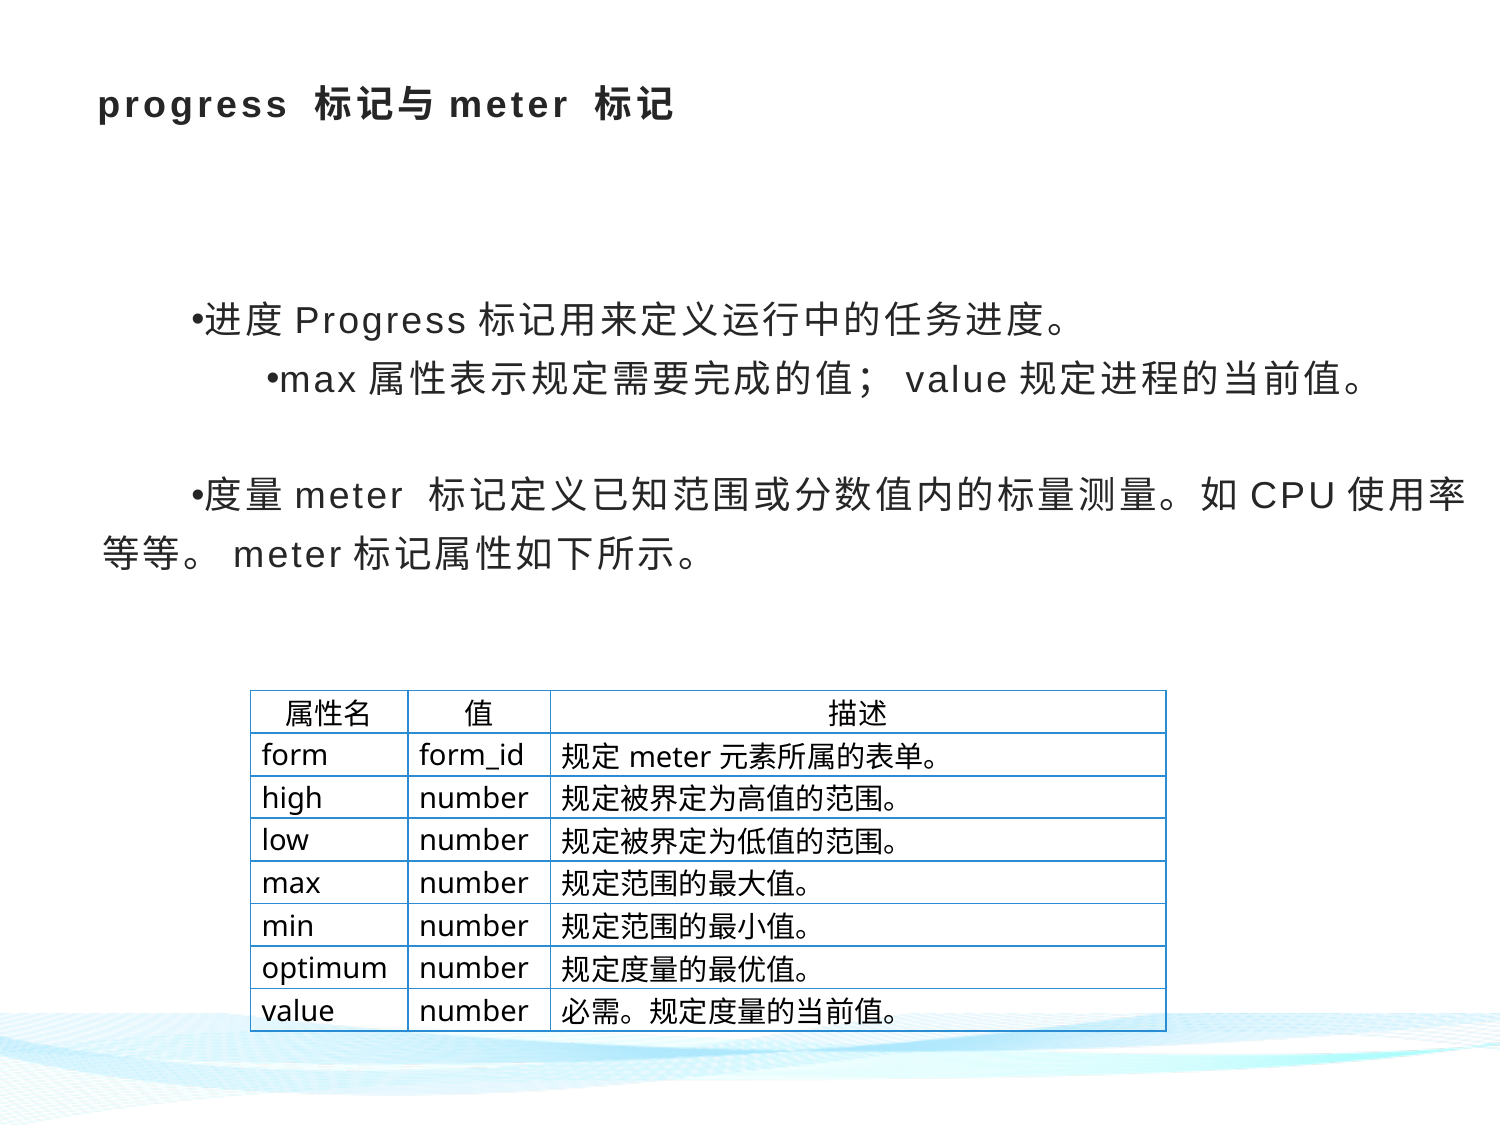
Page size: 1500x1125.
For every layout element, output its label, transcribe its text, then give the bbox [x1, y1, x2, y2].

table_cell 规定范围的最大值。 [551, 862, 1165, 903]
table_cell number [409, 862, 550, 903]
table_cell value [251, 989, 407, 1030]
title progress 标记与meter 标记 [82, 72, 1418, 146]
table_cell high [251, 777, 407, 817]
table_cell number [409, 947, 550, 988]
table_cell form [251, 734, 407, 775]
table_cell 规定范围的最小值。 [551, 904, 1165, 945]
table_cell 规定度量的最优值。 [551, 947, 1165, 988]
table_cell number [409, 904, 550, 945]
table_cell low [251, 819, 407, 860]
table_cell 规定被界定为高值的范围。 [551, 777, 1165, 817]
table_cell min [251, 904, 407, 945]
table_header 描述 [551, 691, 1165, 732]
table_cell form_id [409, 734, 550, 775]
table_cell max [251, 862, 407, 903]
table_header 属性名 [251, 691, 407, 732]
list 进度Progress标记用来定义运行中的任务进度。 max属性表示规定需要完成的值；value规定进程的当前值。 度量meter 标记定义已知范围或分数值内的标量测量。如CPU使用率等等。meter标记属性如下所示。 [87, 275, 1488, 613]
table_cell number [409, 777, 550, 817]
picture [0, 1013, 1500, 1125]
table_cell 规定meter元素所属的表单。 [551, 734, 1165, 775]
table_cell number [409, 819, 550, 860]
table_cell 规定被界定为低值的范围。 [551, 819, 1165, 860]
table_cell optimum [251, 947, 407, 988]
table_header 值 [409, 691, 550, 732]
table_cell number [409, 989, 550, 1030]
table_cell 必需。规定度量的当前值。 [551, 989, 1165, 1030]
